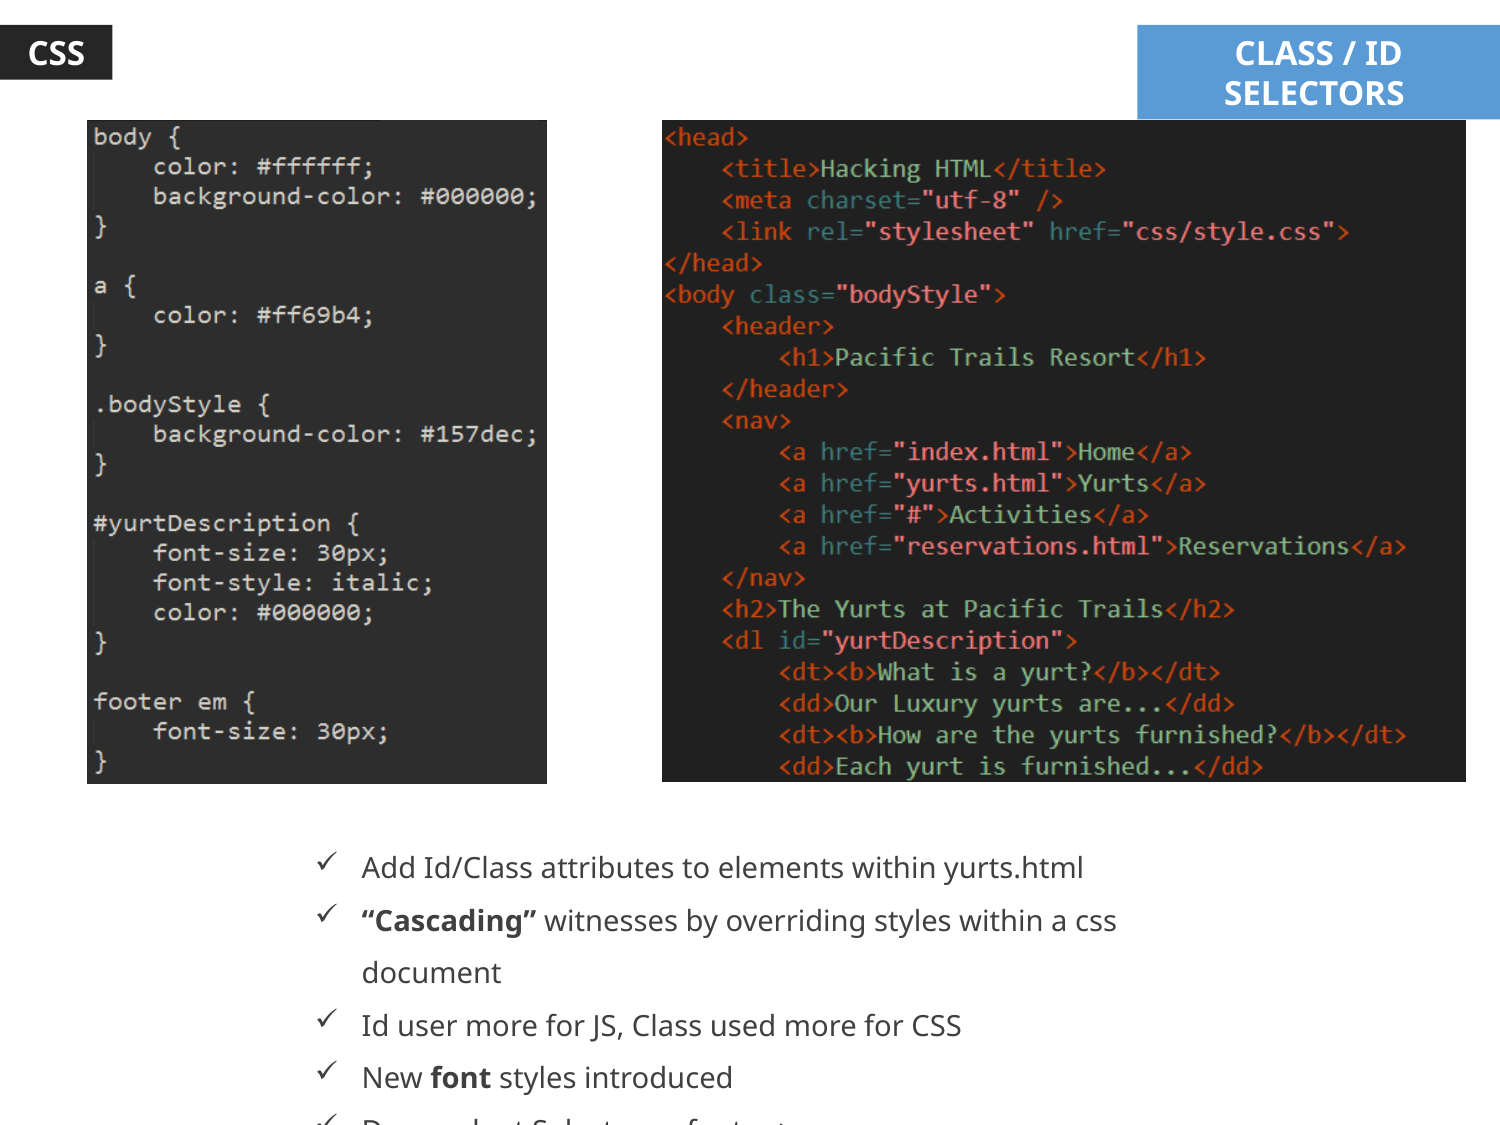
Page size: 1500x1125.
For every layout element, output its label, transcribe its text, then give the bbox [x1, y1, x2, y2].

text_box CSS [0, 24, 113, 80]
picture [87, 120, 547, 784]
text_box CLASS / ID SELECTORS [1137, 24, 1500, 120]
text_box Add Id/Class attributes to elements within yurts.html “Cascading” witnesses by overriding styles within a css document Id user more for JS, Class used more for CSS New font styles introduced Descendant Selectors – footer > em [299, 824, 1210, 1125]
picture [662, 120, 1466, 782]
